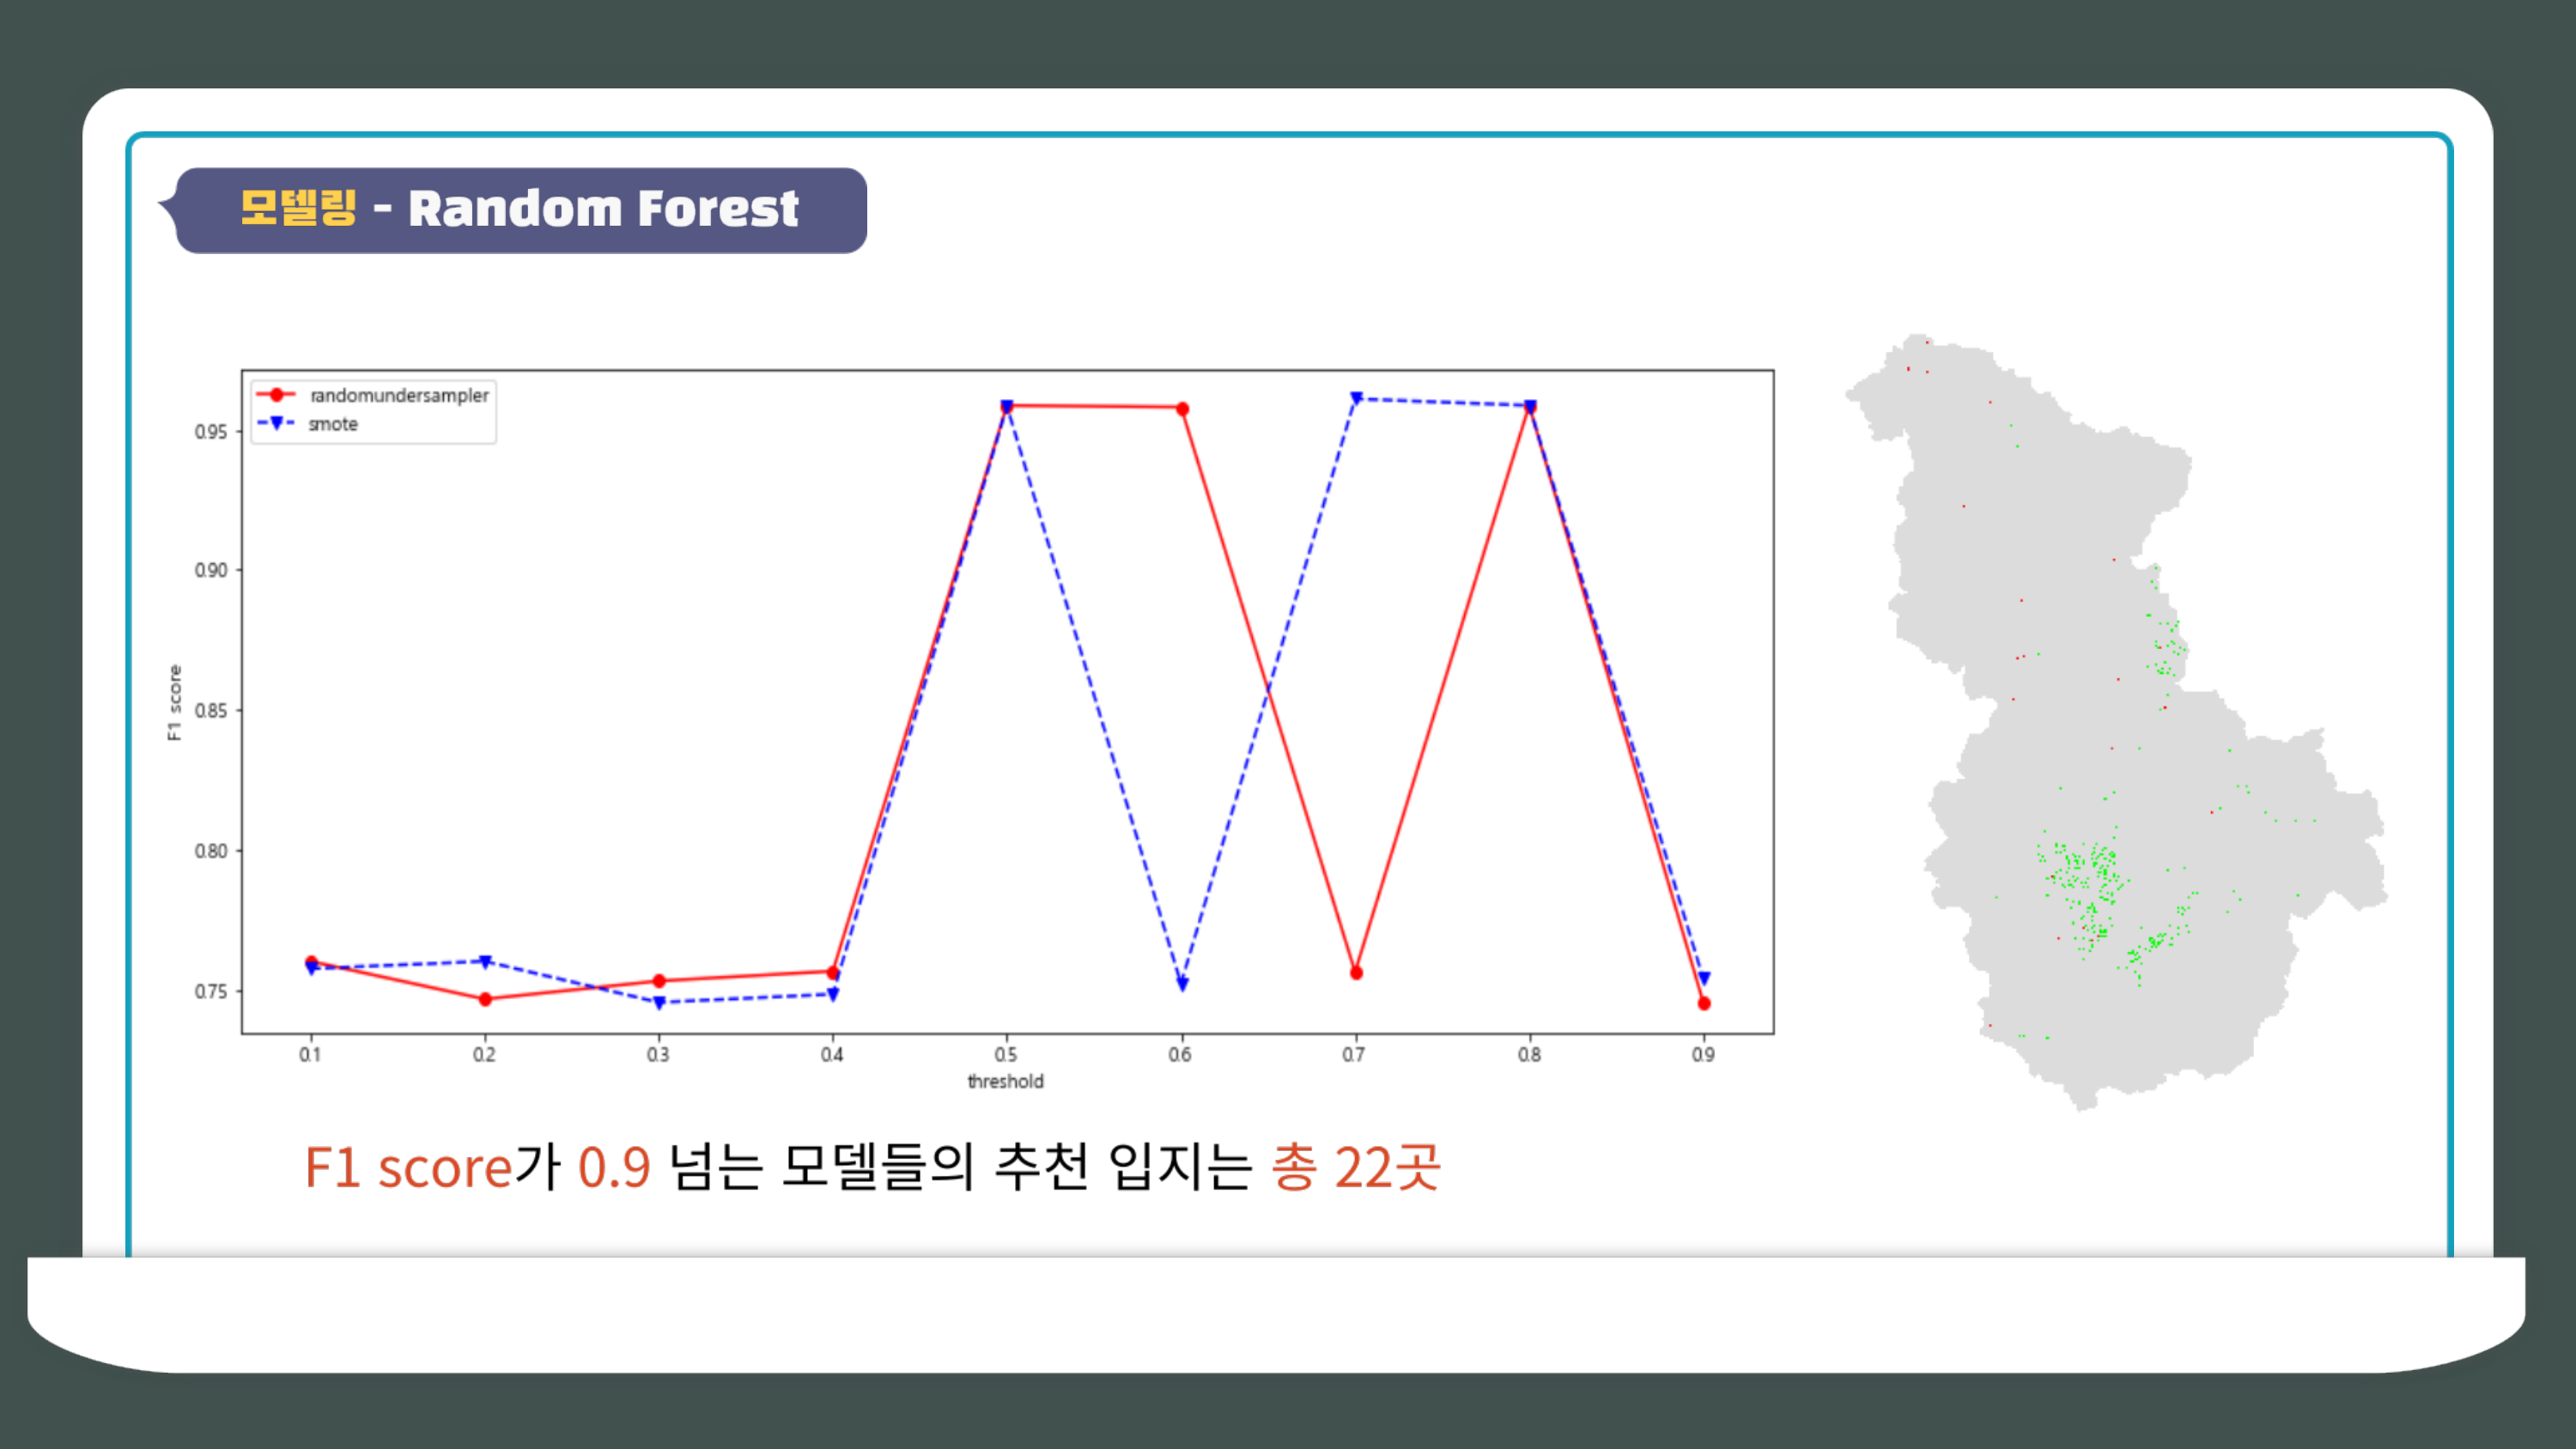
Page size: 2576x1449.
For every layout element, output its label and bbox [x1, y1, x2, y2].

text_box [157, 167, 867, 255]
text_box [157, 355, 1786, 1106]
text_box [15, 1240, 2552, 1400]
picture [0, 0, 2576, 1449]
text_box [1811, 289, 2424, 1160]
text_box [82, 88, 2494, 1237]
text_box [125, 131, 2454, 1237]
